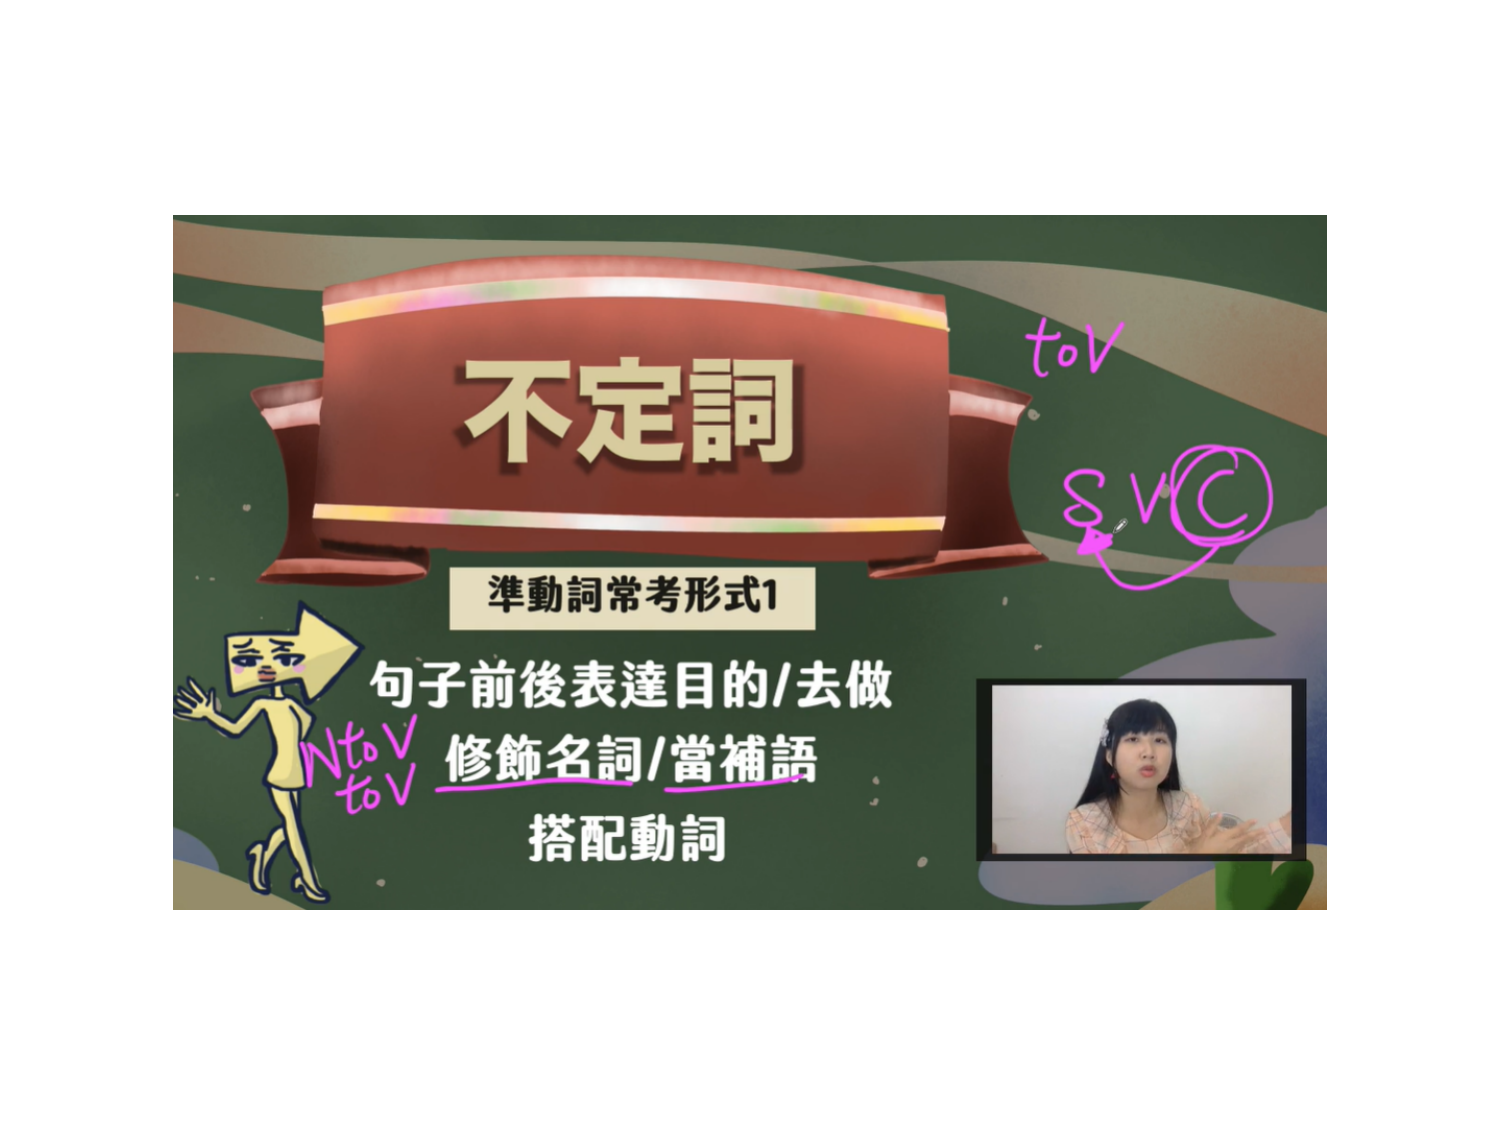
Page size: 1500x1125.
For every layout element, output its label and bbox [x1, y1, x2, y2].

picture [173, 215, 1327, 910]
